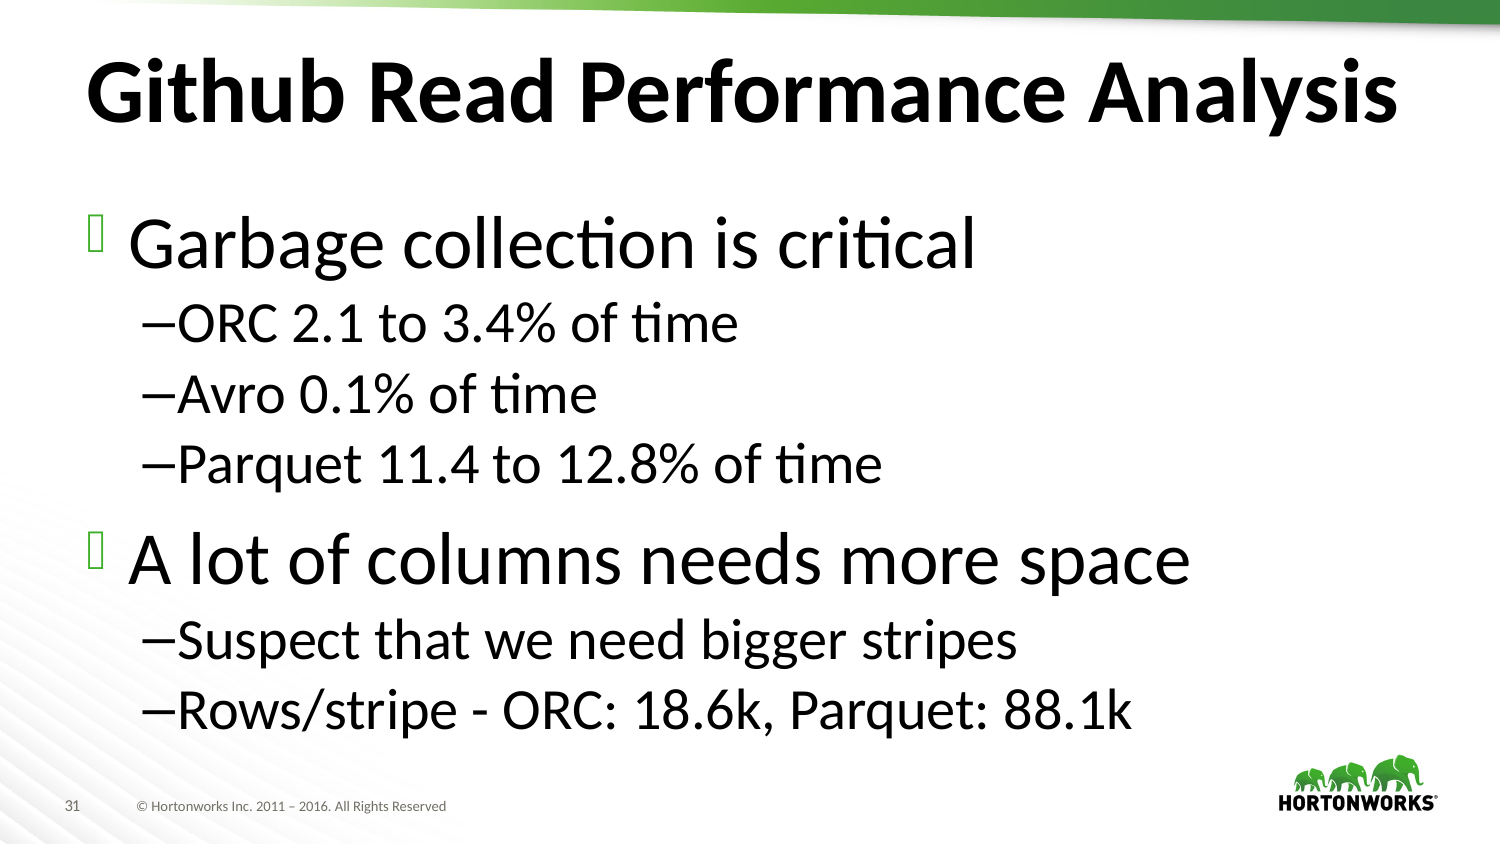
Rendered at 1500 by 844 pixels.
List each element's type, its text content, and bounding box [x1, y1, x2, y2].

list Garbage collection is critical ORC 2.1 to 3.4% of time Avro 0.1% of time Parquet 11.4 to 12.8% of time A lot of columns needs more space Suspect that we need bigger stripes Rows/stripe - ORC: 18.6k, Parquet: 88.1k [86, 203, 1437, 751]
picture [0, 0, 1500, 844]
title Github Read Performance Analysis [86, 46, 1437, 142]
